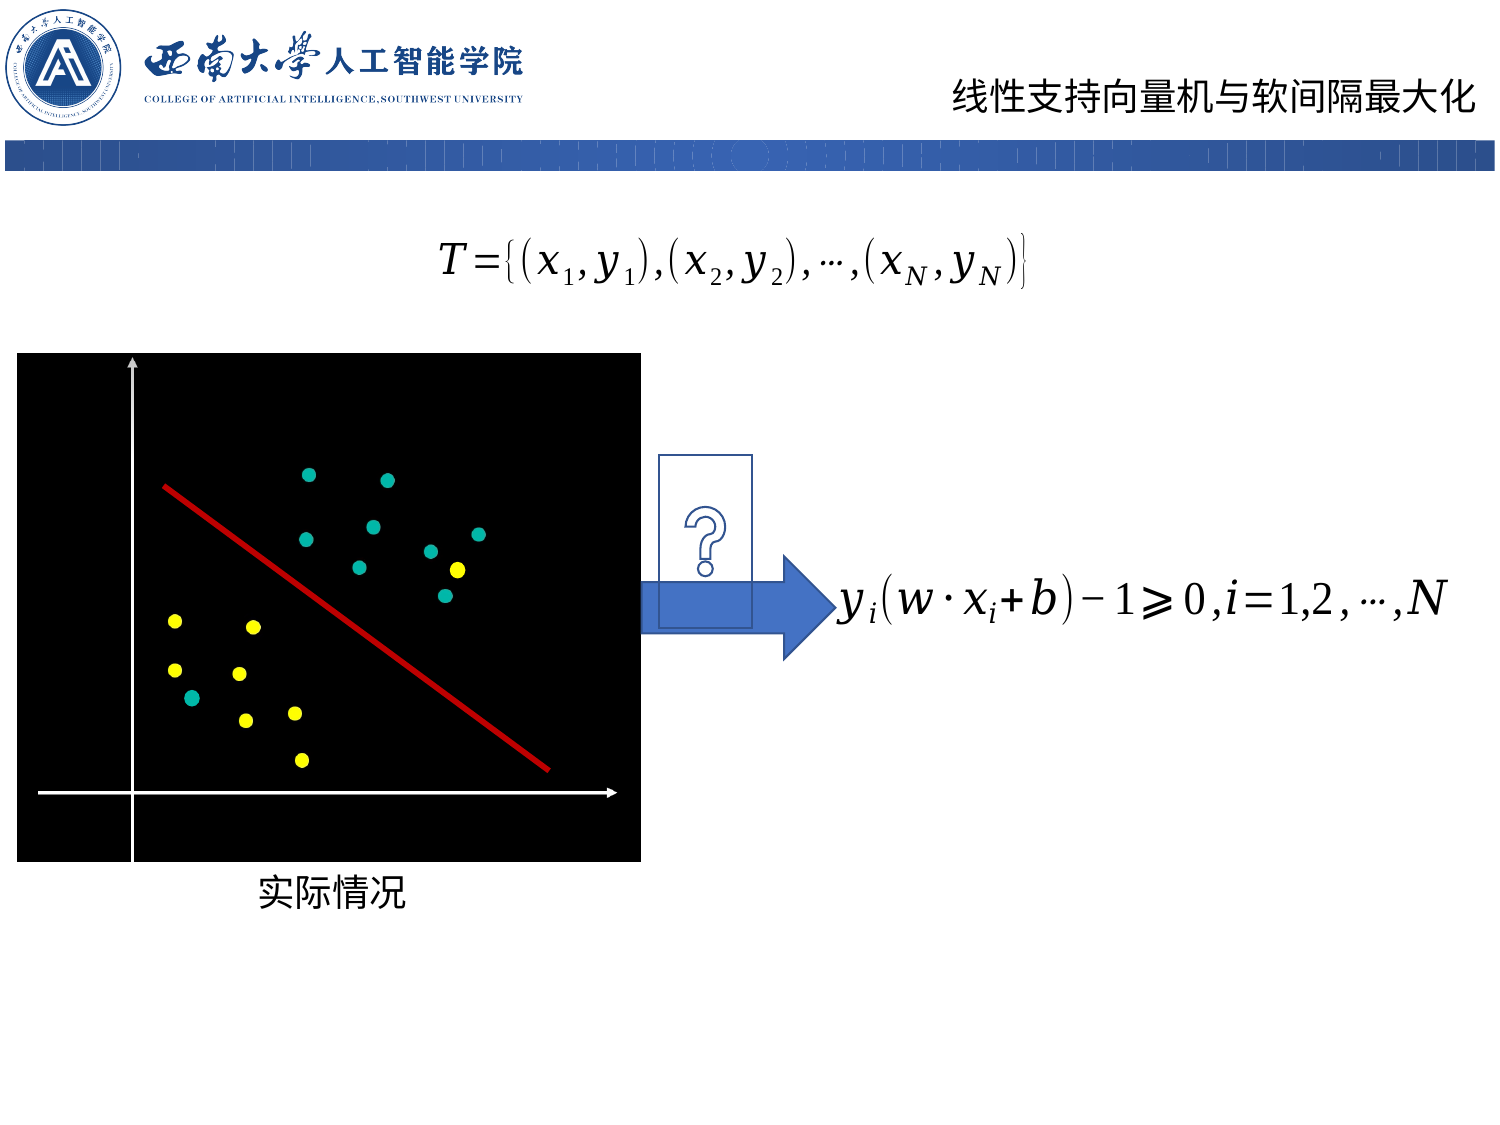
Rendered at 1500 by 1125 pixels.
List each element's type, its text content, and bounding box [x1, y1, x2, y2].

text_box [4, 139, 1496, 172]
text_box [641, 553, 837, 662]
picture [5, 9, 523, 126]
text_box 实际情况 [242, 863, 423, 922]
picture [16, 353, 641, 863]
text_box 线性支持向量机与软间隔最大化 [937, 65, 1492, 126]
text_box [163, 485, 550, 771]
text_box [658, 454, 753, 629]
